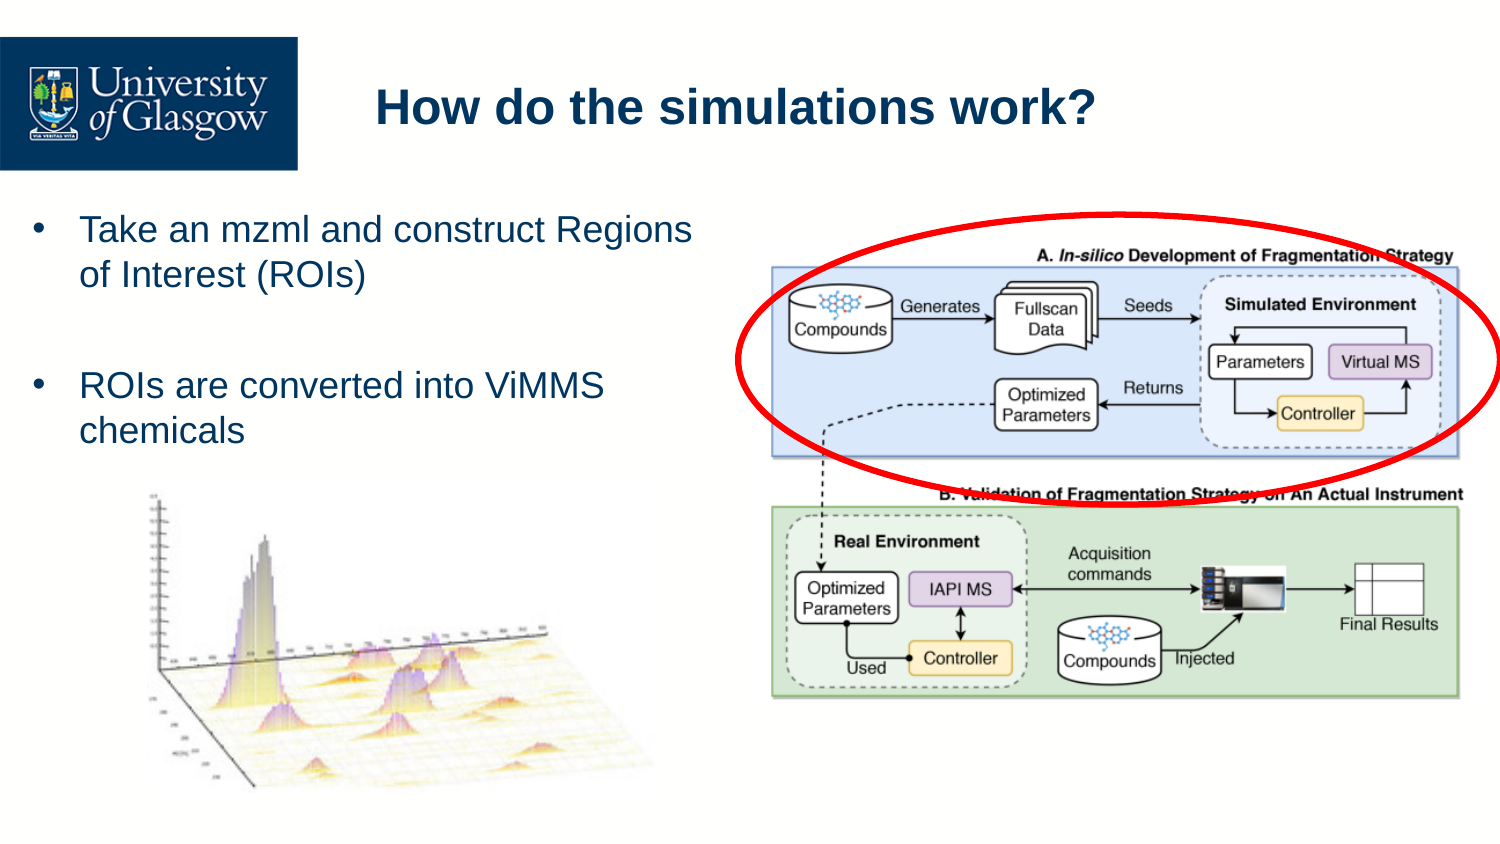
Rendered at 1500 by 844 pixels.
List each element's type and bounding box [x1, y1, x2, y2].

picture [754, 237, 1483, 712]
text_box [1483, 313, 1500, 406]
text_box [906, 212, 1332, 237]
text_box [17, 197, 754, 458]
picture [0, 0, 1500, 177]
picture [147, 474, 665, 794]
